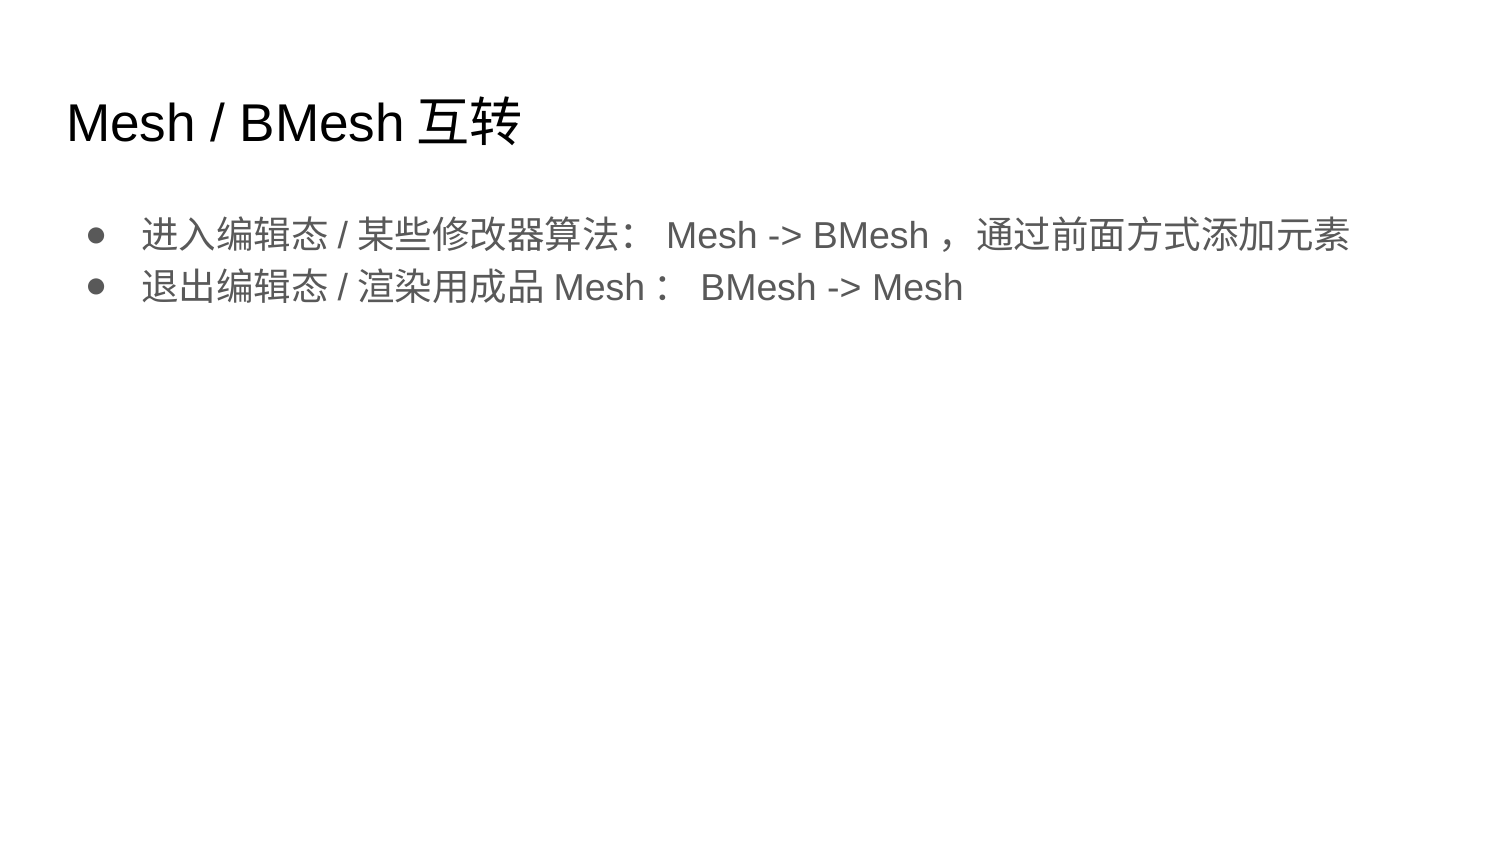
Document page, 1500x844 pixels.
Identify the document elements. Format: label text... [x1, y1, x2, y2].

title Mesh / BMesh互转 [51, 72, 1449, 167]
list 进入编辑态/某些修改器算法：Mesh -> BMesh，通过前面方式添加元素 退出编辑态/渲染用成品Mesh：BMesh -> Mesh [51, 189, 1449, 750]
